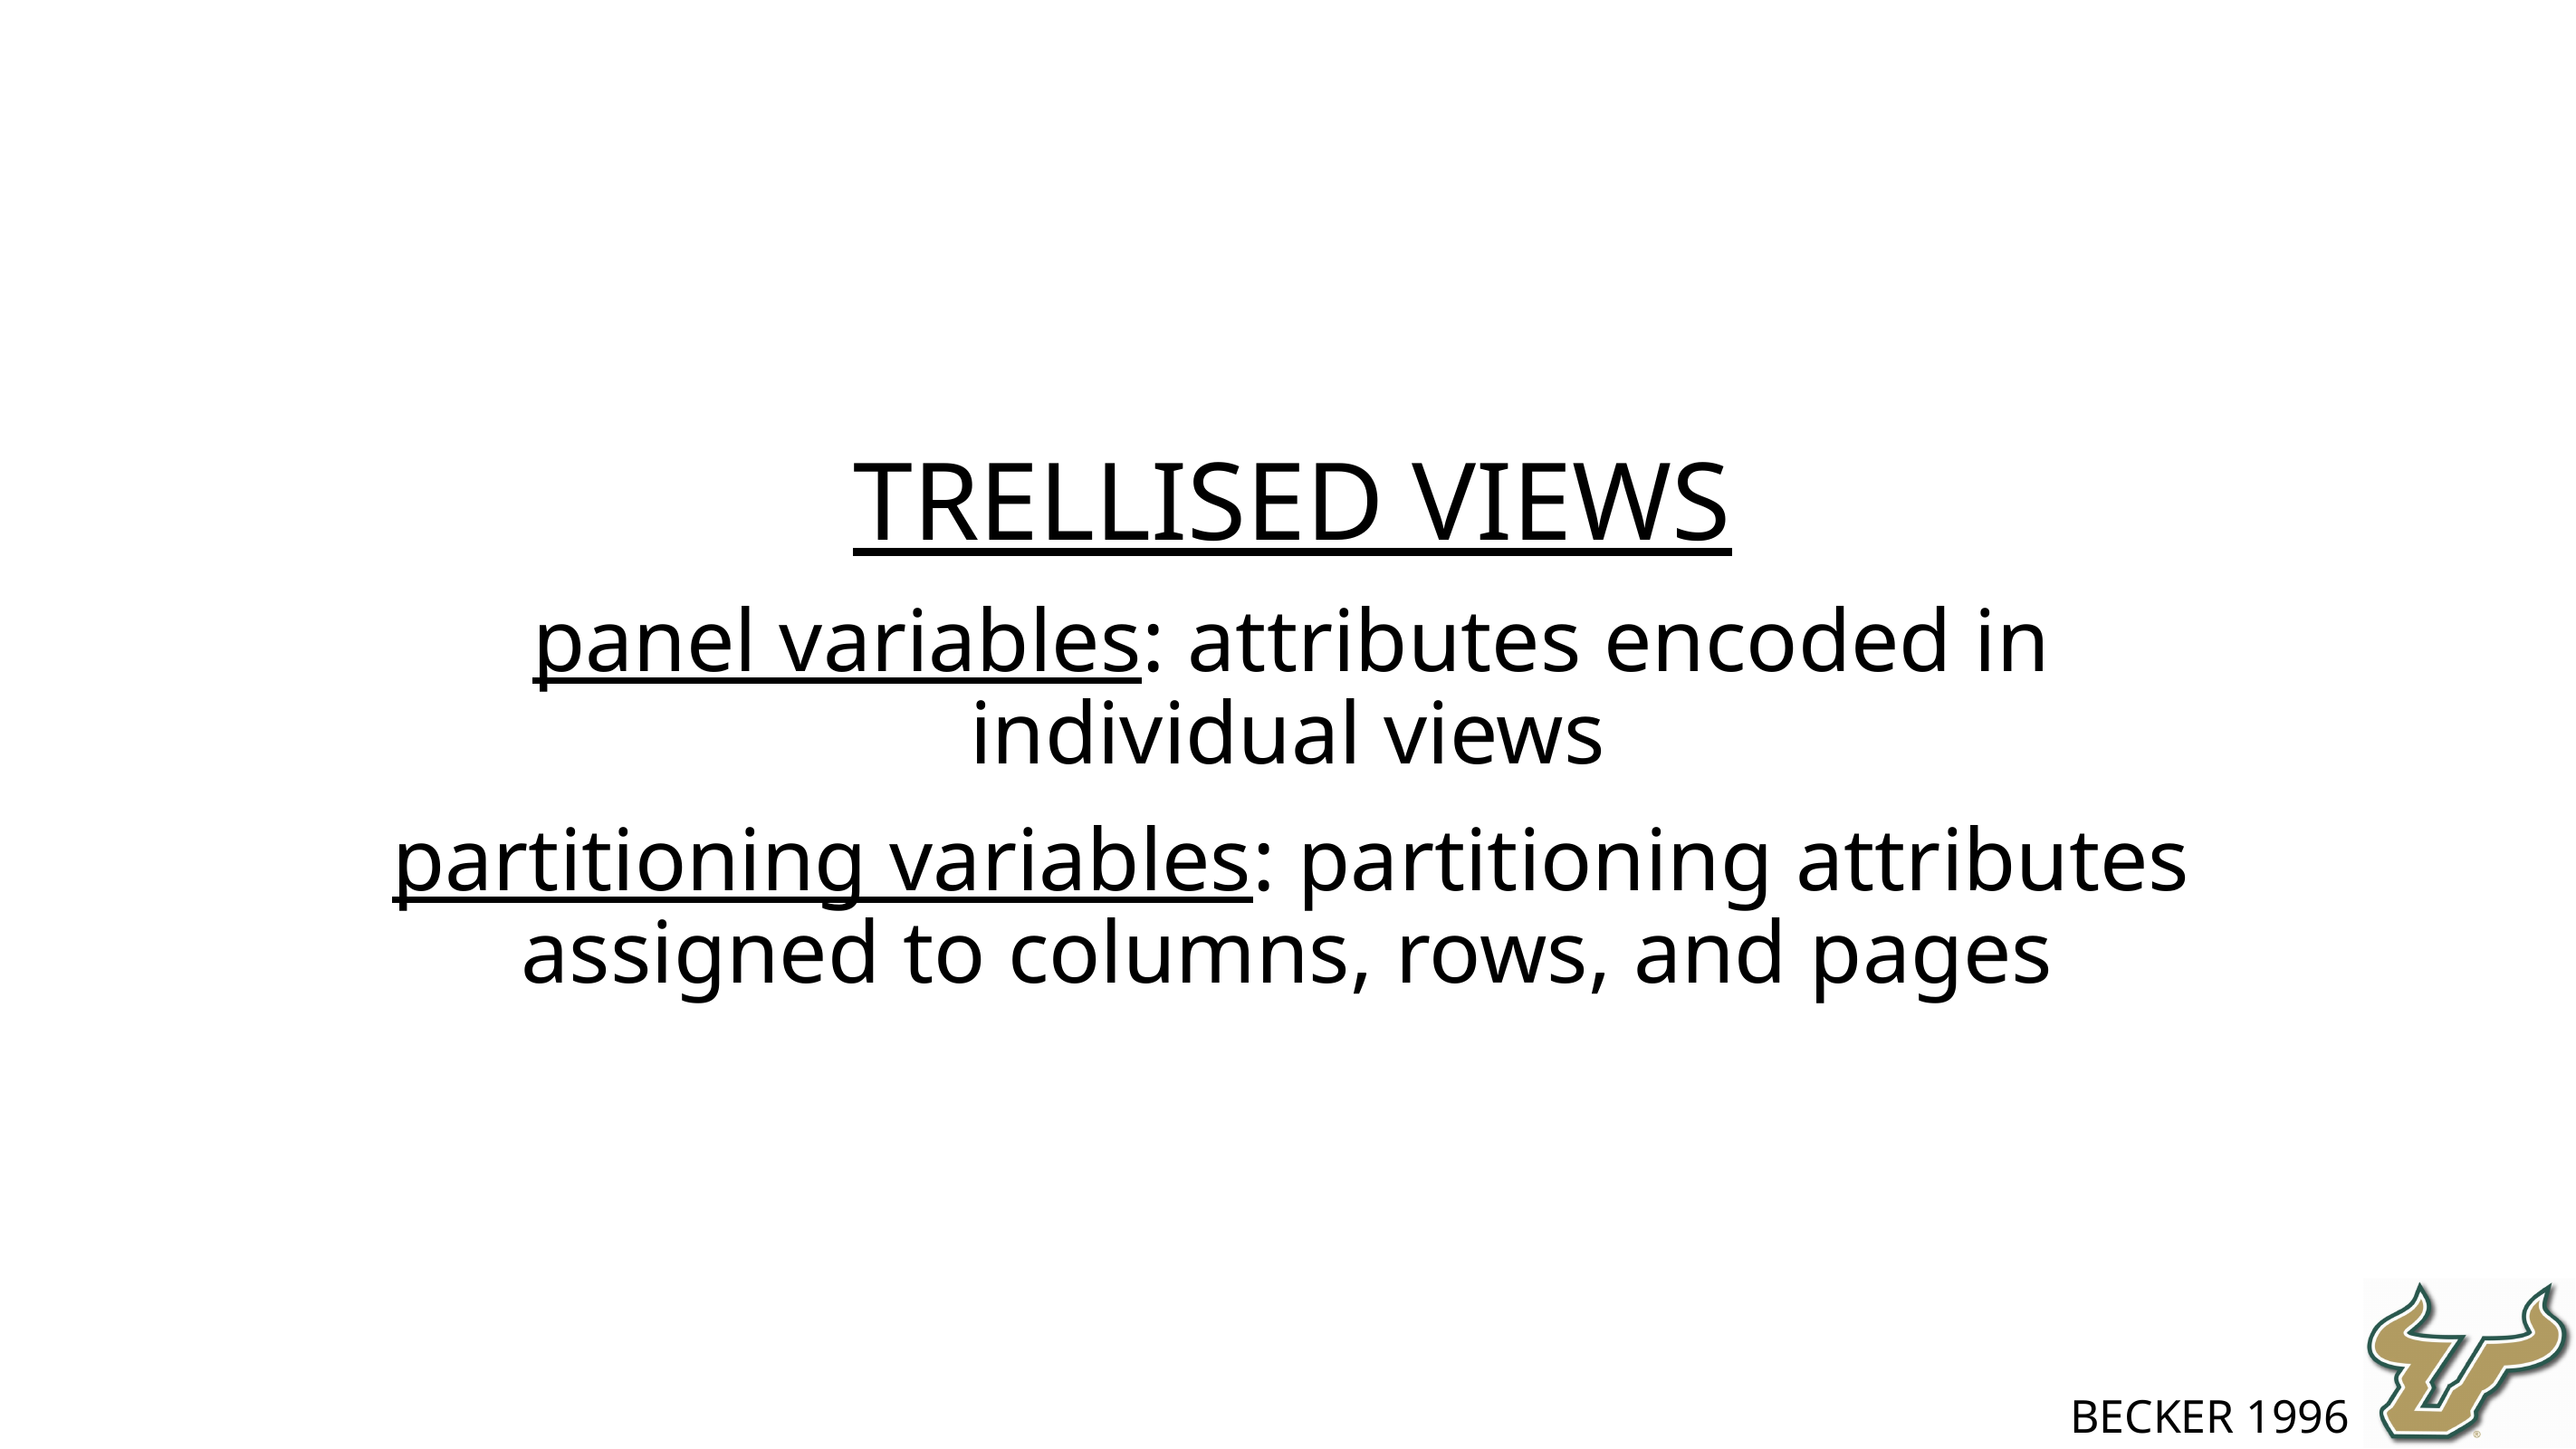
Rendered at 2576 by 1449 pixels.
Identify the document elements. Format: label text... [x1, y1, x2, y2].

list TRELLISED VIEWS panel variables: attributes encoded in individual views partitioning variables: partitioning attributes assigned to columns, rows, and pages [337, 175, 2239, 1274]
list Becker 1996 [1004, 1380, 2363, 1449]
picture [2363, 1278, 2576, 1448]
